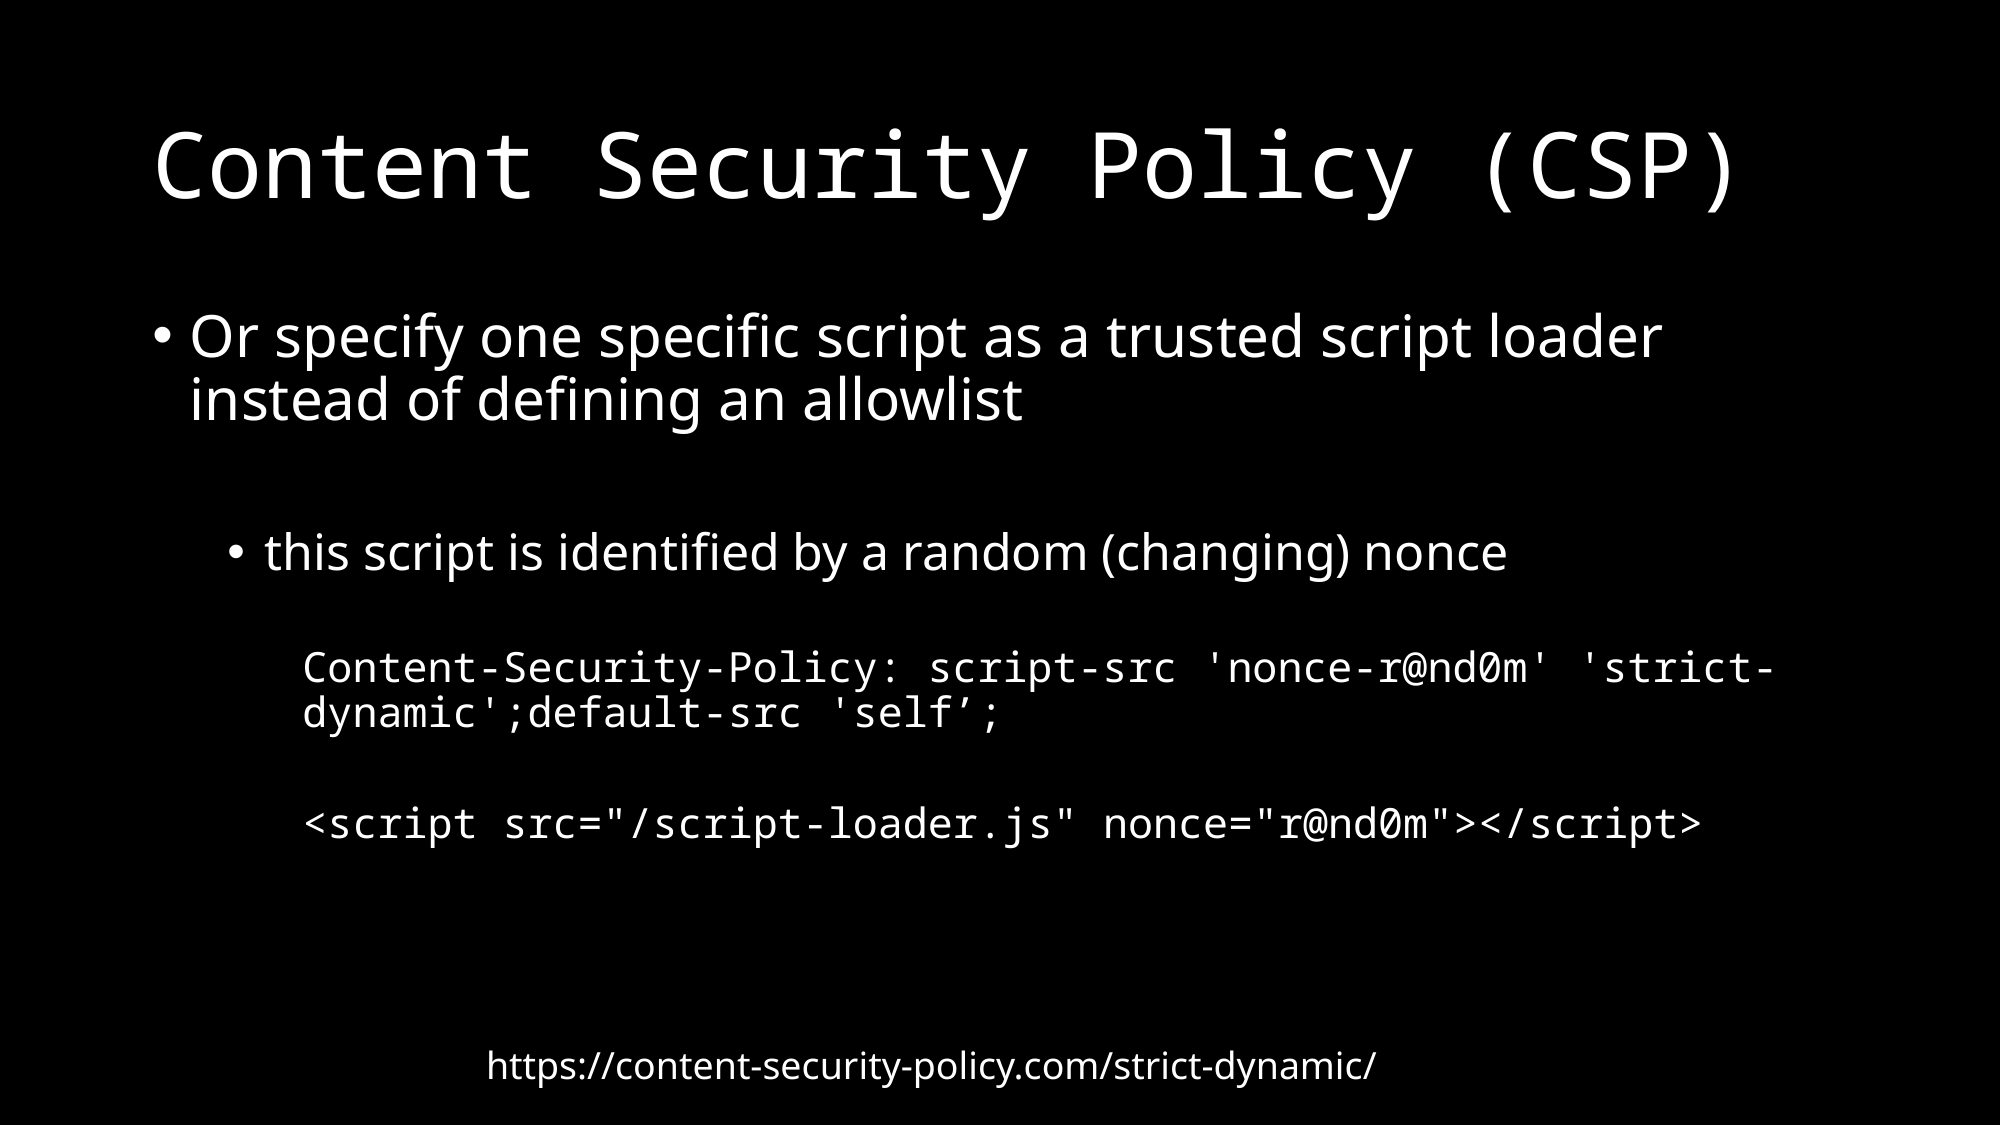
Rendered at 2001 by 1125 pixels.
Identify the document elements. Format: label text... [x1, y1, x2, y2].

title Content Security Policy (CSP) [137, 59, 1863, 278]
list Or specify one specific script as a trusted script loader instead of defining an allowlist this script is identified by a random (changing) nonce Content-Security-Policy: script-src 'nonce-r@nd0m' 'strict-dynamic';default-src 'self’; <script src="/script-loader.js" nonce="r@nd0m"></script> [137, 299, 1863, 1014]
text_box https://content-security-policy.com/strict-dynamic/ [471, 1034, 1838, 1095]
